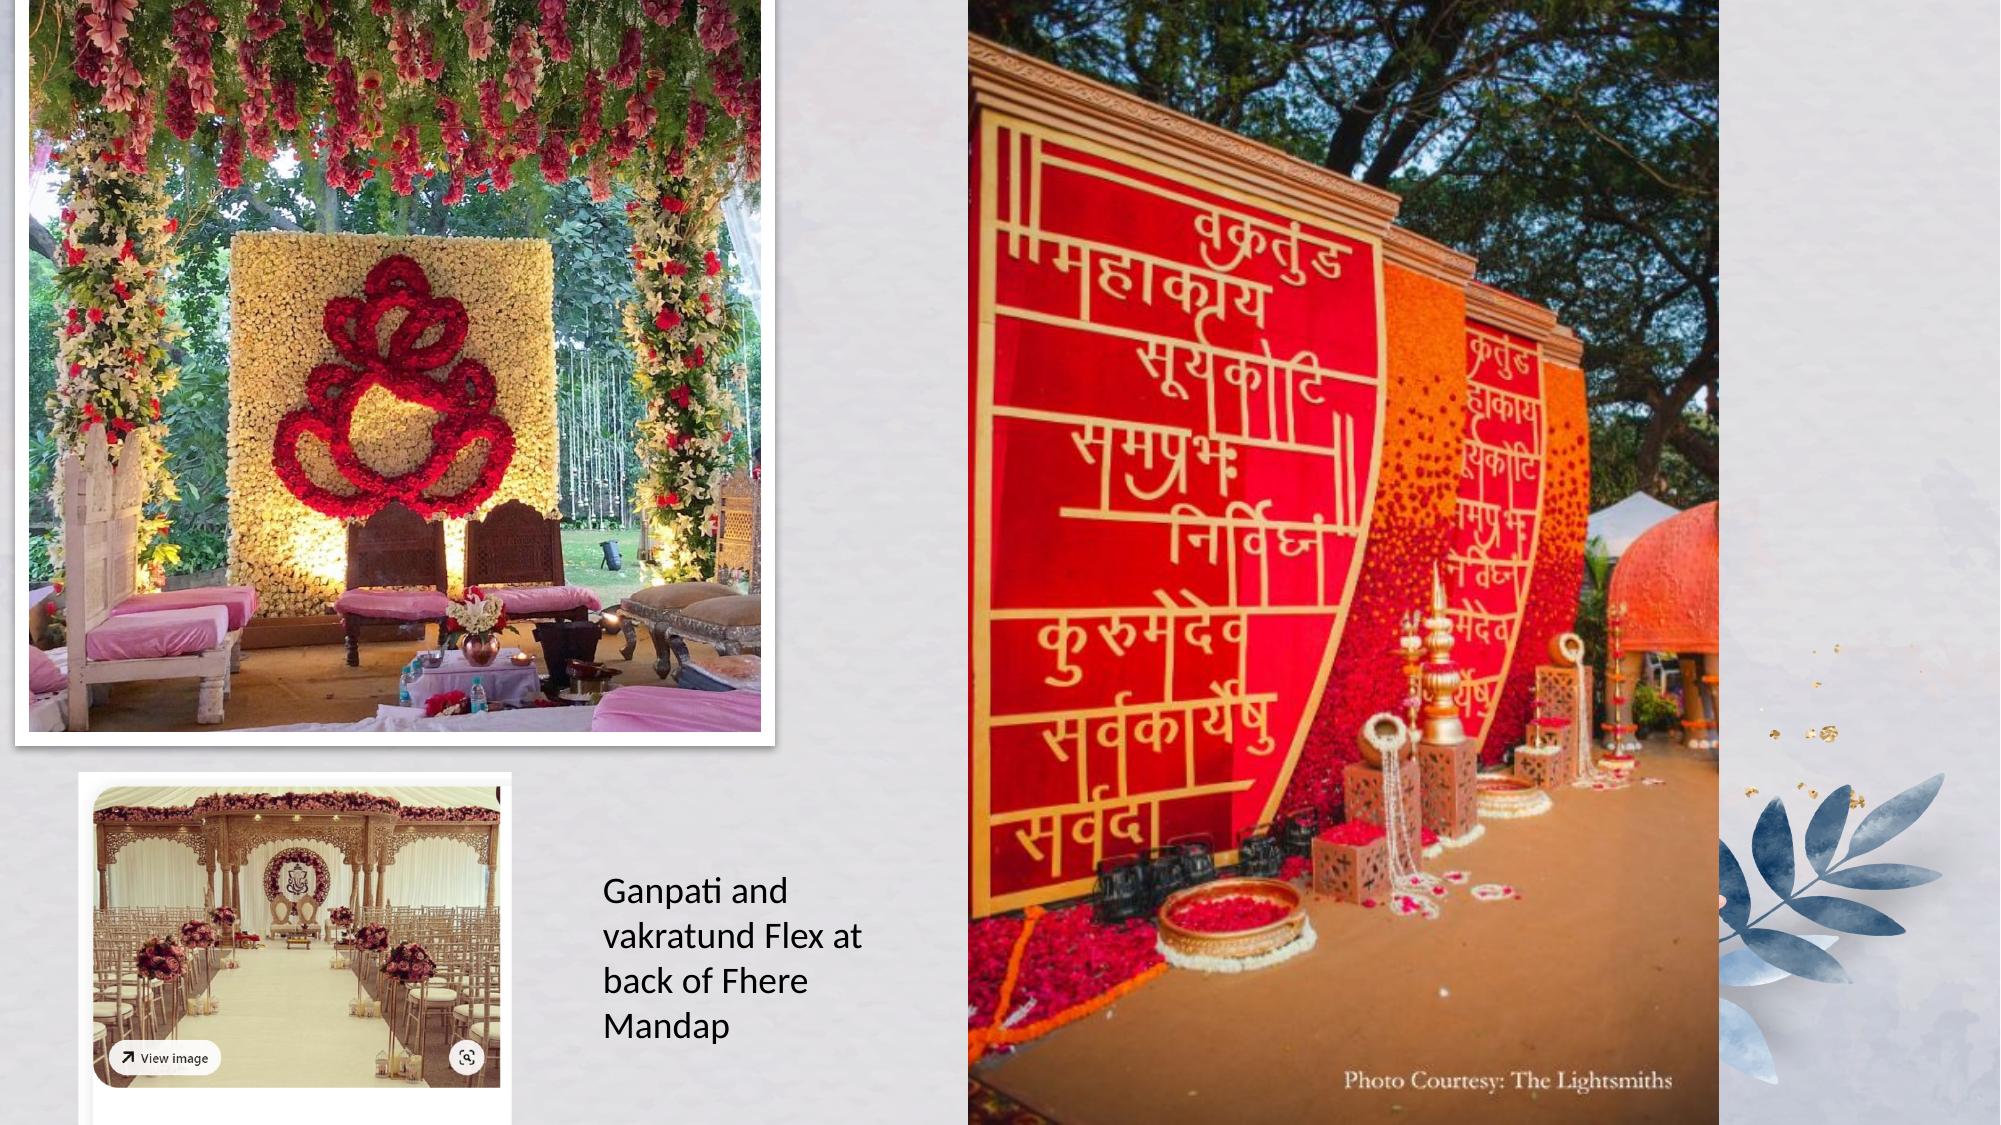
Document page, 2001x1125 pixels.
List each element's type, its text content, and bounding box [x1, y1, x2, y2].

picture [0, 0, 2001, 1125]
picture [29, 0, 761, 732]
text_box Ganpati and vakratund Flex at back of Fhere Mandap [588, 858, 908, 1054]
